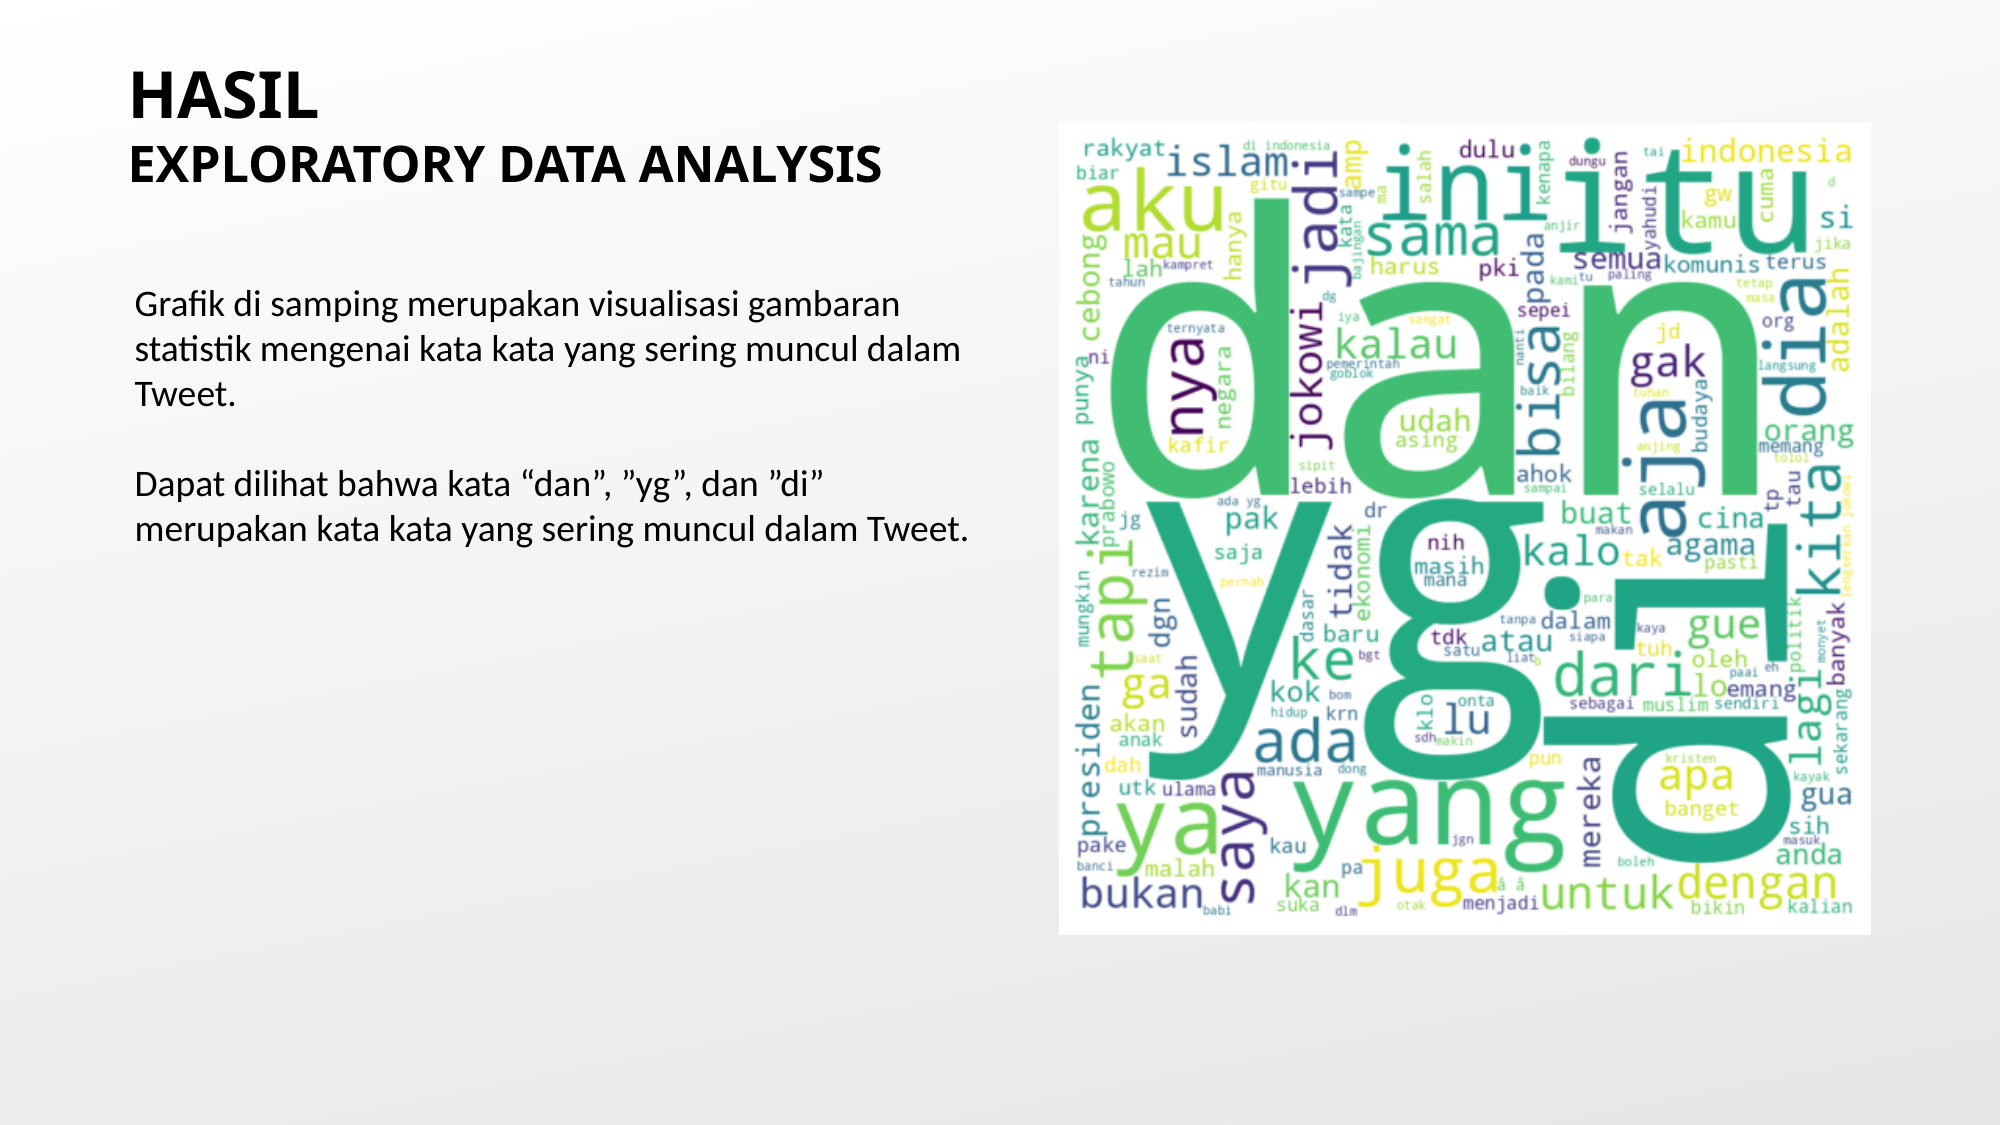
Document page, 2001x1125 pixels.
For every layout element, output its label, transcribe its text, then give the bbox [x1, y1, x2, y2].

text_box Grafik di samping merupakan visualisasi gambaran statistik mengenai kata kata yang sering muncul dalam Tweet. Dapat dilihat bahwa kata “dan”, ”yg”, dan ”di” merupakan kata kata yang sering muncul dalam Tweet. [119, 271, 993, 602]
picture [1059, 122, 1871, 935]
title HASIL Exploratory data analysis [112, 45, 1000, 202]
